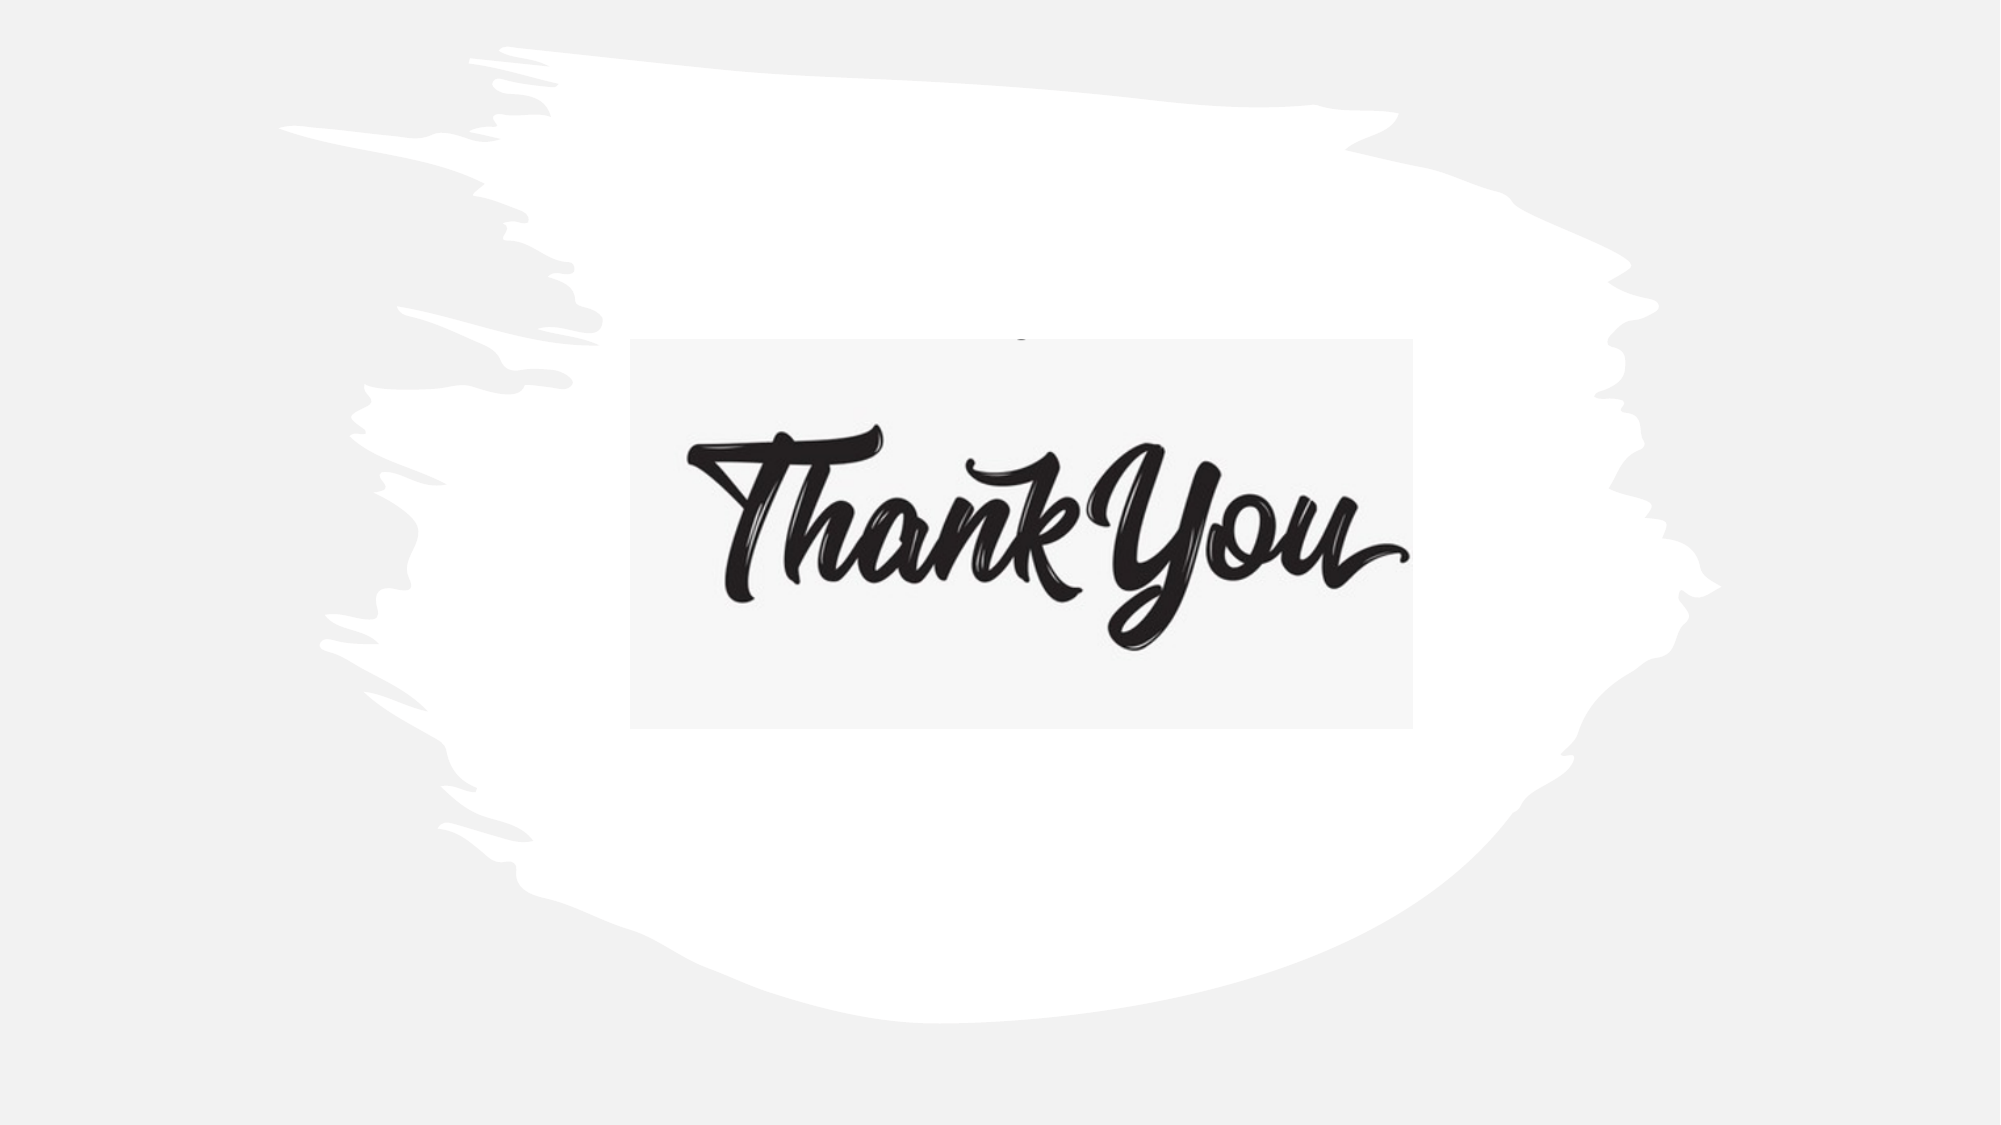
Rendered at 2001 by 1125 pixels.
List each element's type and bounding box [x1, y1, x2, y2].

text_box [0, 0, 2000, 1125]
picture [630, 339, 1413, 729]
text_box [281, 47, 1720, 1023]
